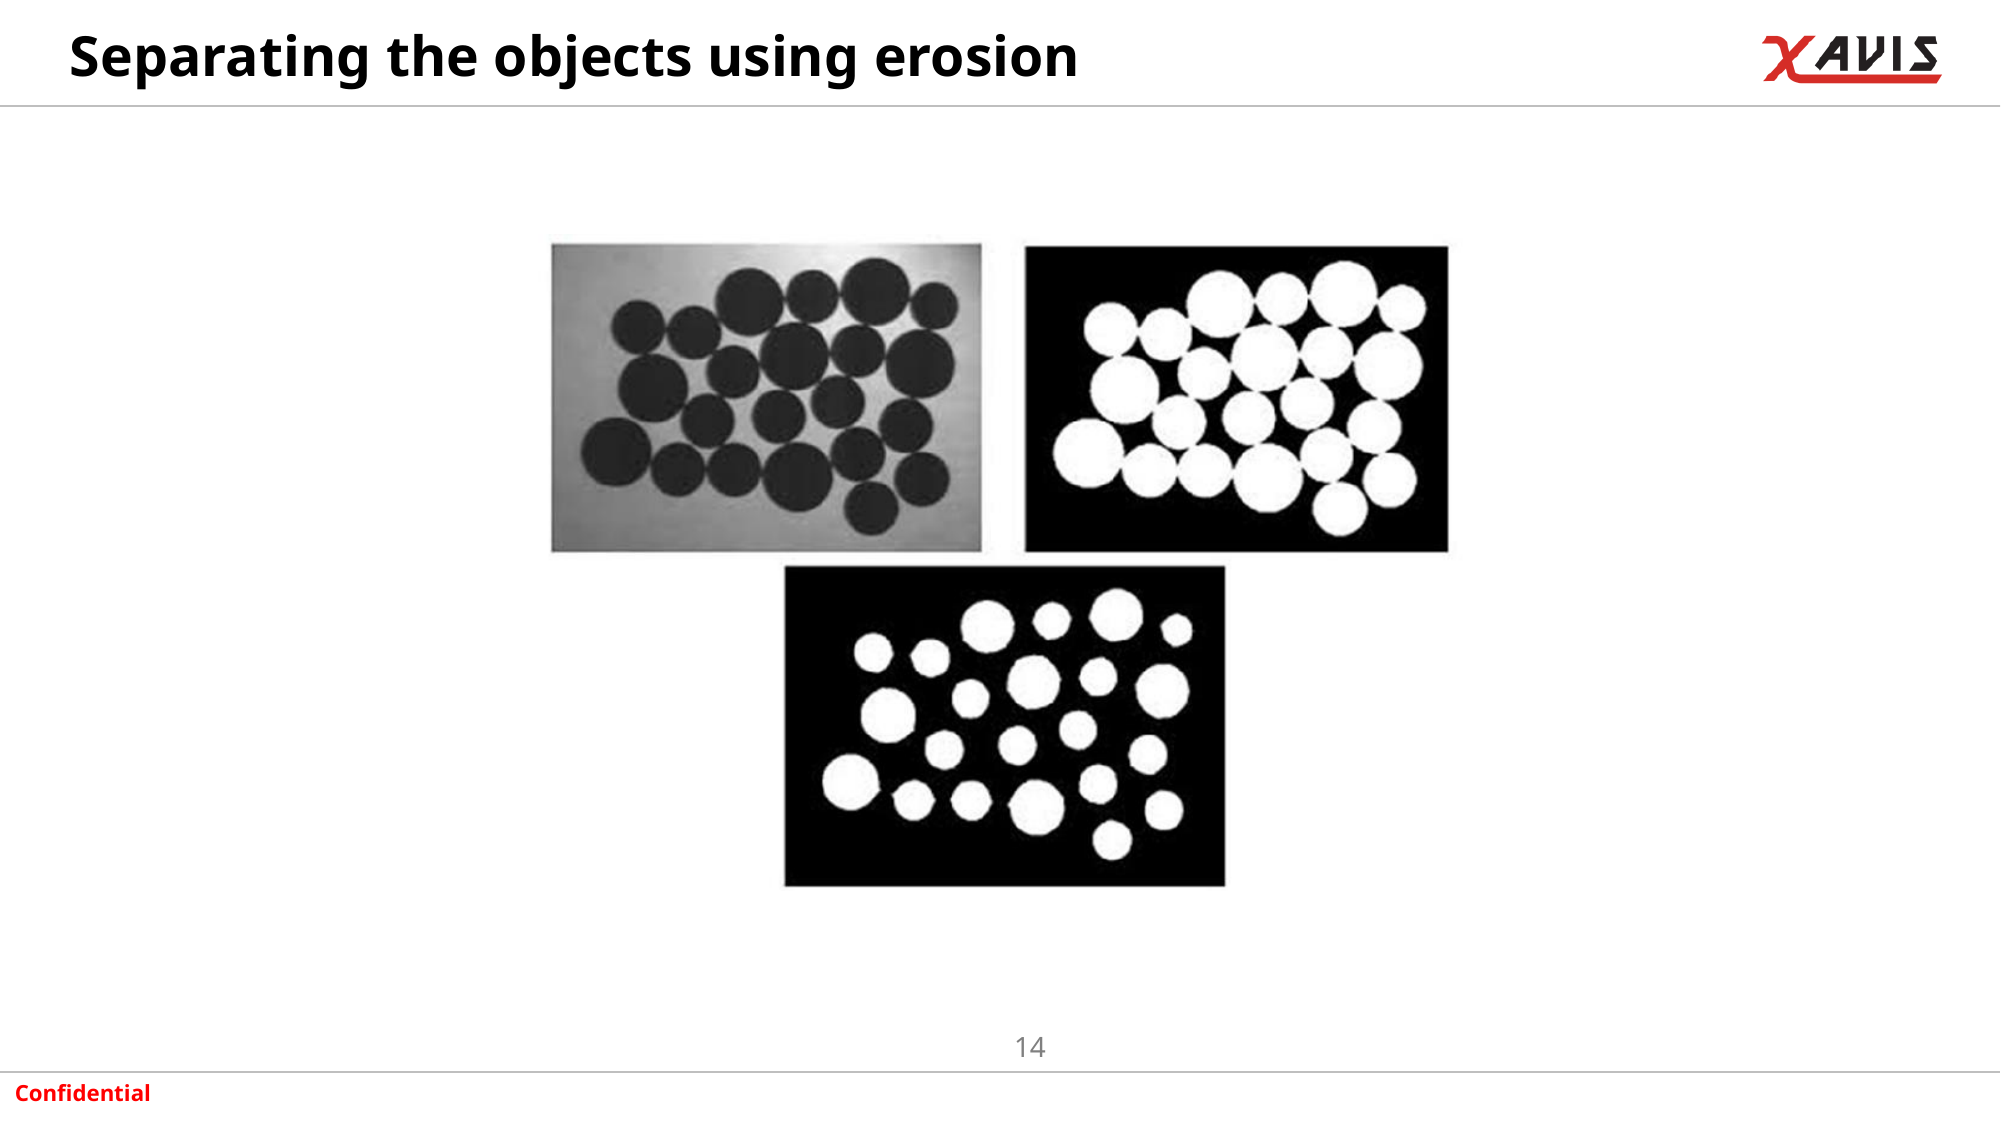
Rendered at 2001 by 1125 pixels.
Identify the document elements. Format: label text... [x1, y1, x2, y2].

picture [1756, 26, 1946, 89]
title Separating the objects using erosion [55, 23, 1270, 85]
picture [531, 234, 1469, 891]
